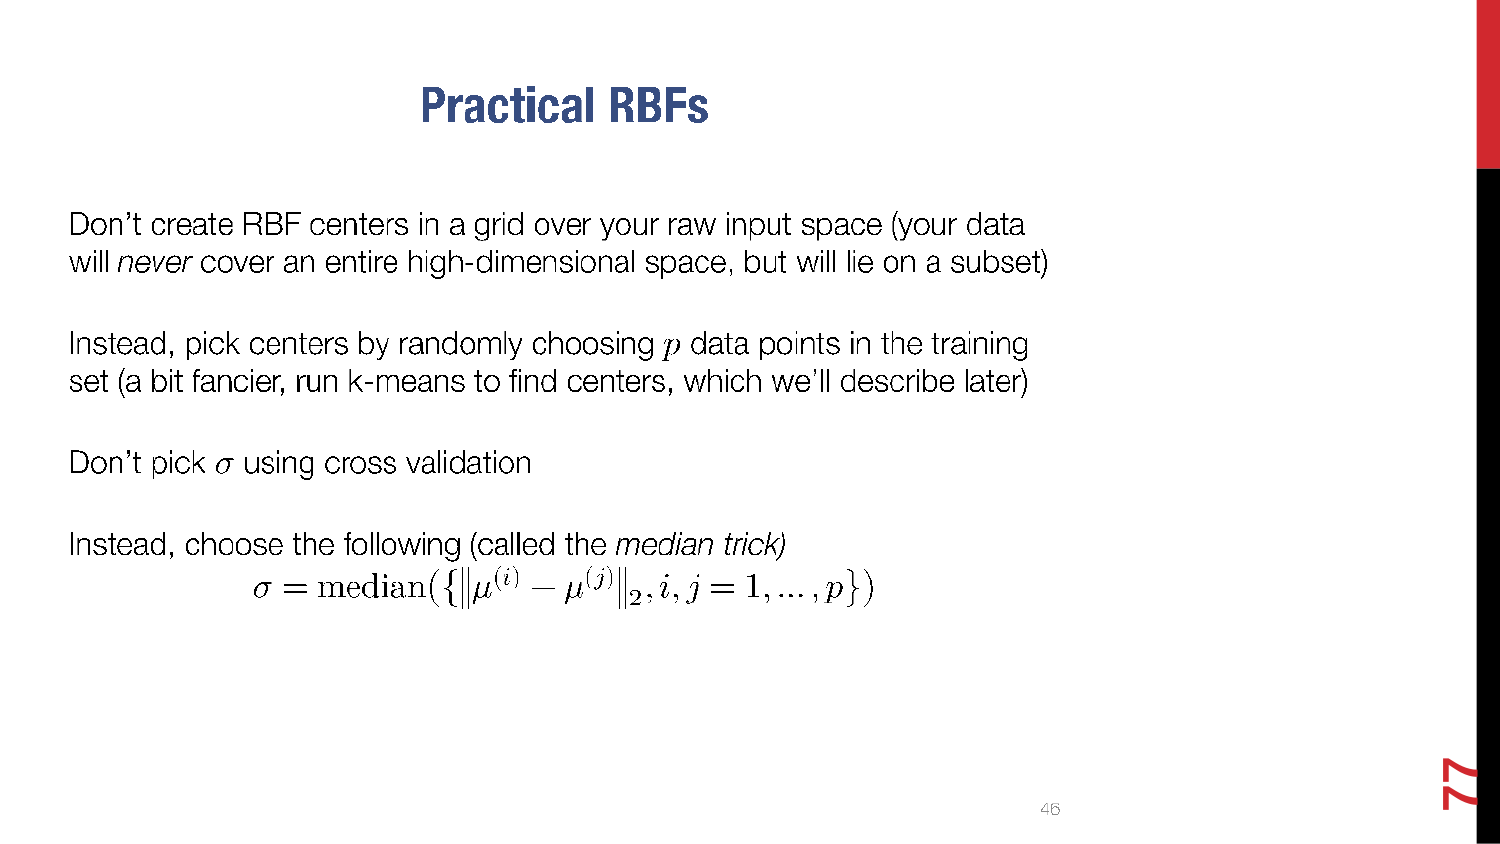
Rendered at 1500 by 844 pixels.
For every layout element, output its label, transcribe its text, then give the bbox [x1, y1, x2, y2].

slide_number ‹#› [1427, 665, 1488, 828]
picture [0, 0, 1126, 844]
